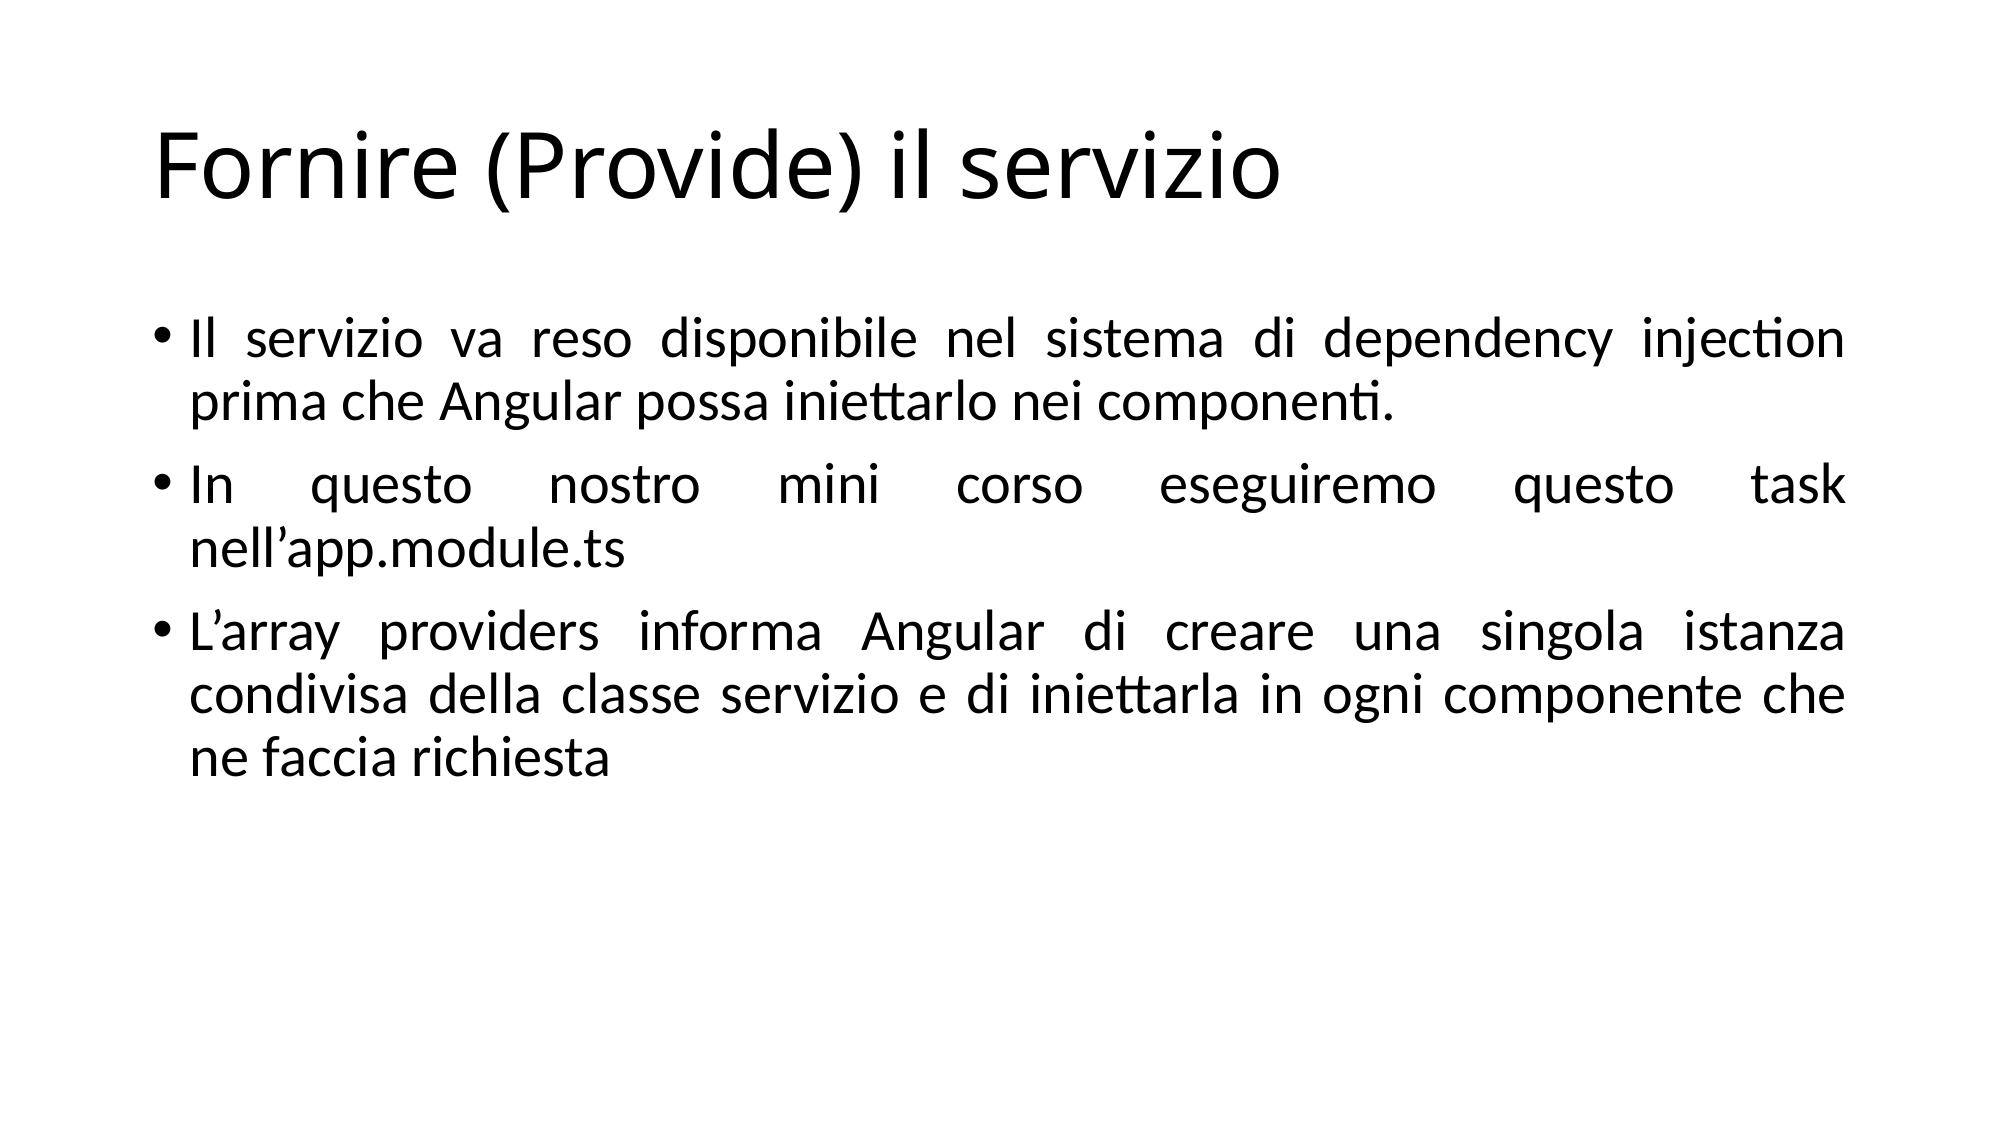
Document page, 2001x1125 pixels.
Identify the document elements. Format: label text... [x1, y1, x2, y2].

list Il servizio va reso disponibile nel sistema di dependency injection prima che Angular possa iniettarlo nei componenti. In questo nostro mini corso eseguiremo questo task nell’app.module.ts L’array providers informa Angular di creare una singola istanza condivisa della classe servizio e di iniettarla in ogni componente che ne faccia richiesta [137, 299, 1863, 1014]
title Fornire (Provide) il servizio [137, 59, 1863, 278]
